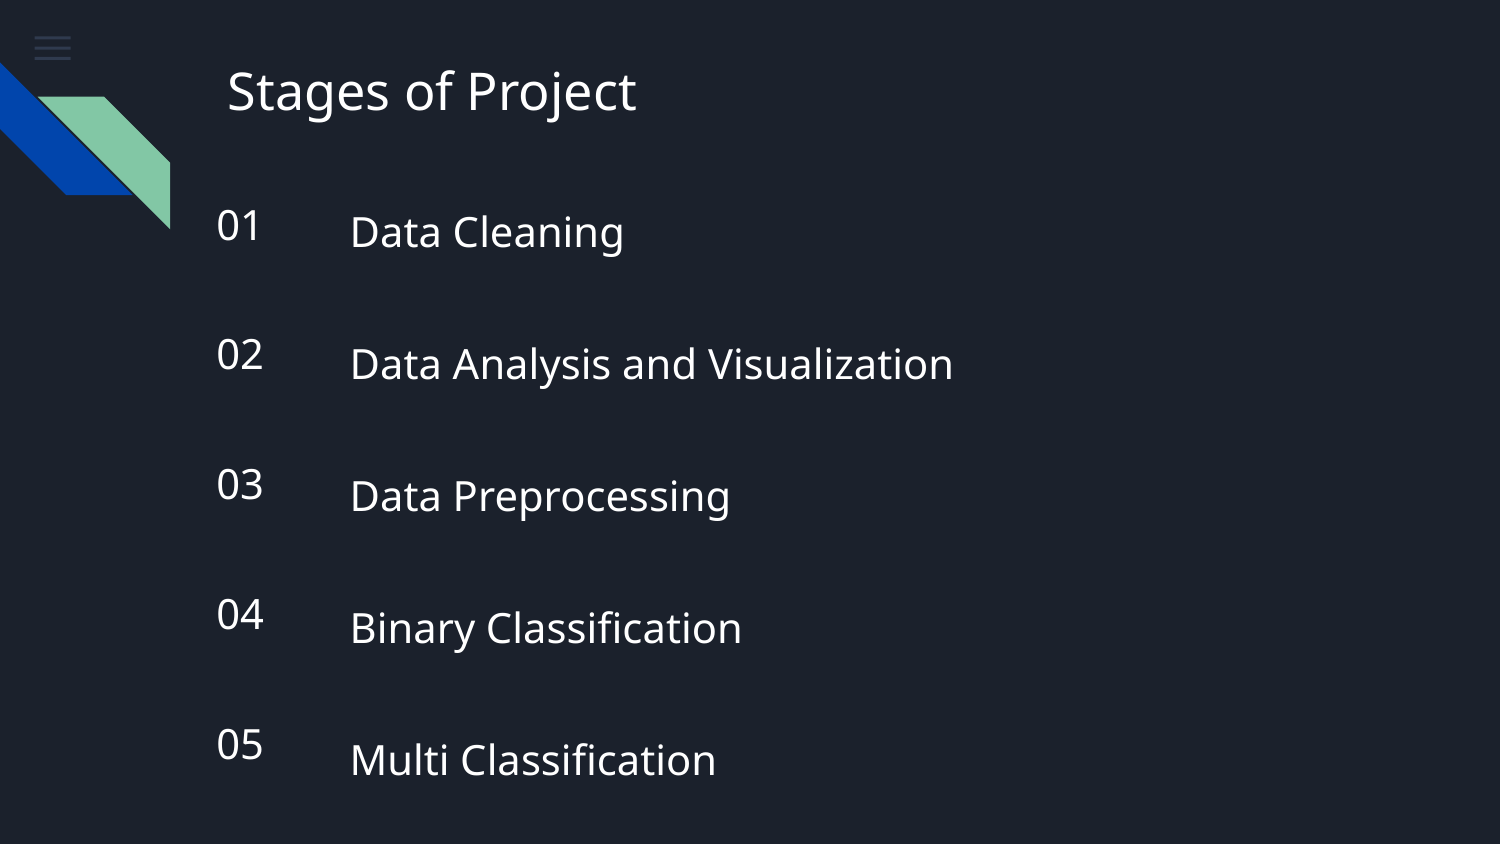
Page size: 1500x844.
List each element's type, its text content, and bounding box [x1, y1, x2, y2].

list Binary Classification [334, 579, 1299, 711]
list Data Analysis and Visualization [334, 315, 1299, 447]
text_box 05 [201, 702, 322, 836]
text_box 04 [201, 573, 322, 702]
text_box 01 [201, 183, 322, 313]
title Stages of Project [212, 43, 1368, 194]
list Data Cleaning [334, 183, 1299, 315]
list Data Preprocessing [334, 447, 1299, 579]
text_box 03 [201, 443, 322, 573]
text_box 02 [201, 313, 322, 443]
list Multi Classification [334, 711, 1299, 844]
